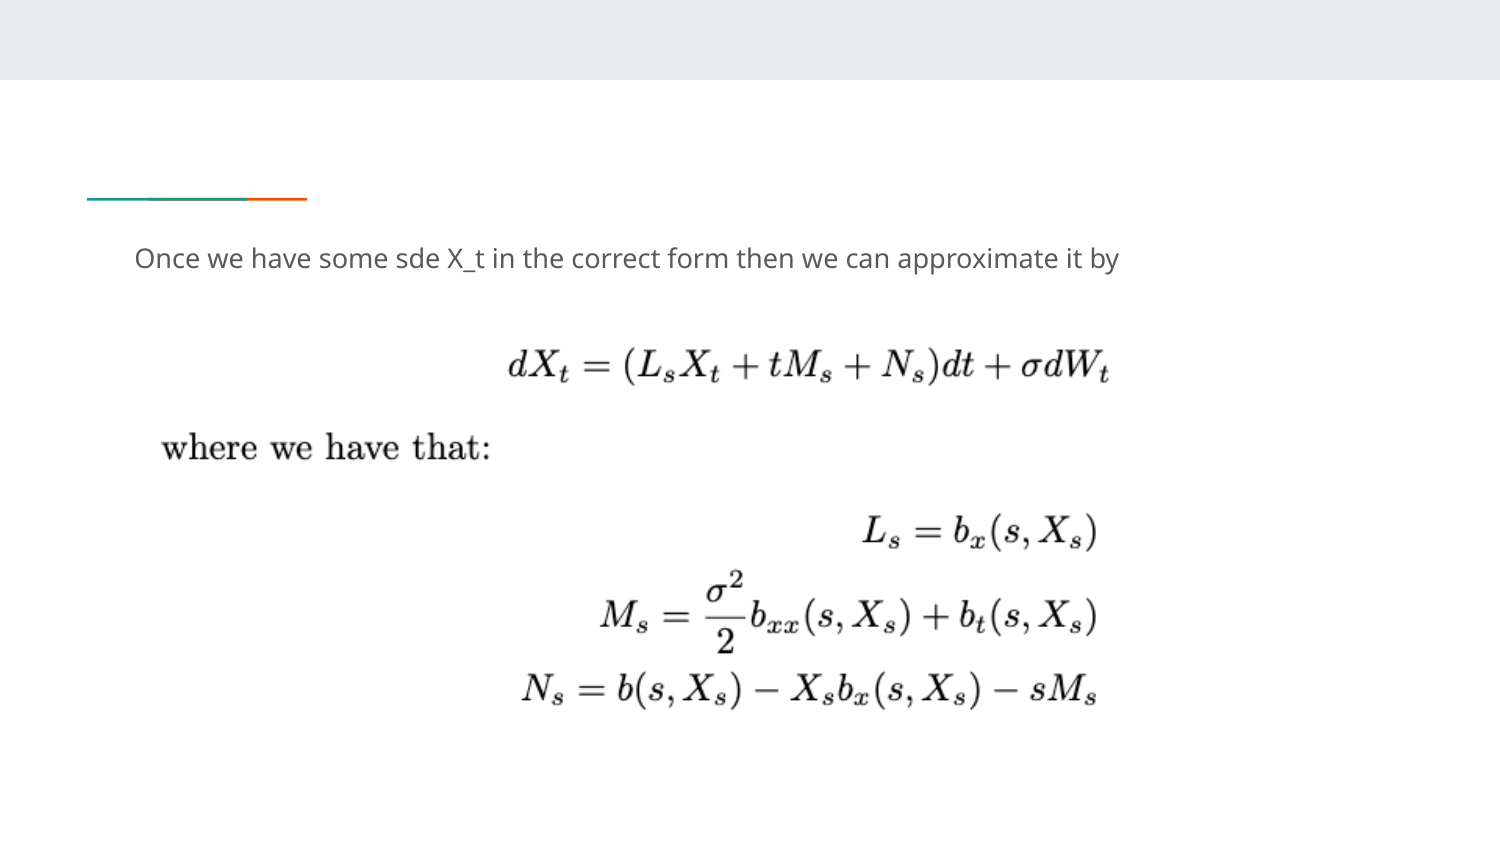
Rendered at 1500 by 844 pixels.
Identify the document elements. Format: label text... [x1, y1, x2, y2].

list Once we have some sde X_t in the correct form then we can approximate it by [119, 222, 1381, 594]
picture [119, 306, 1307, 735]
